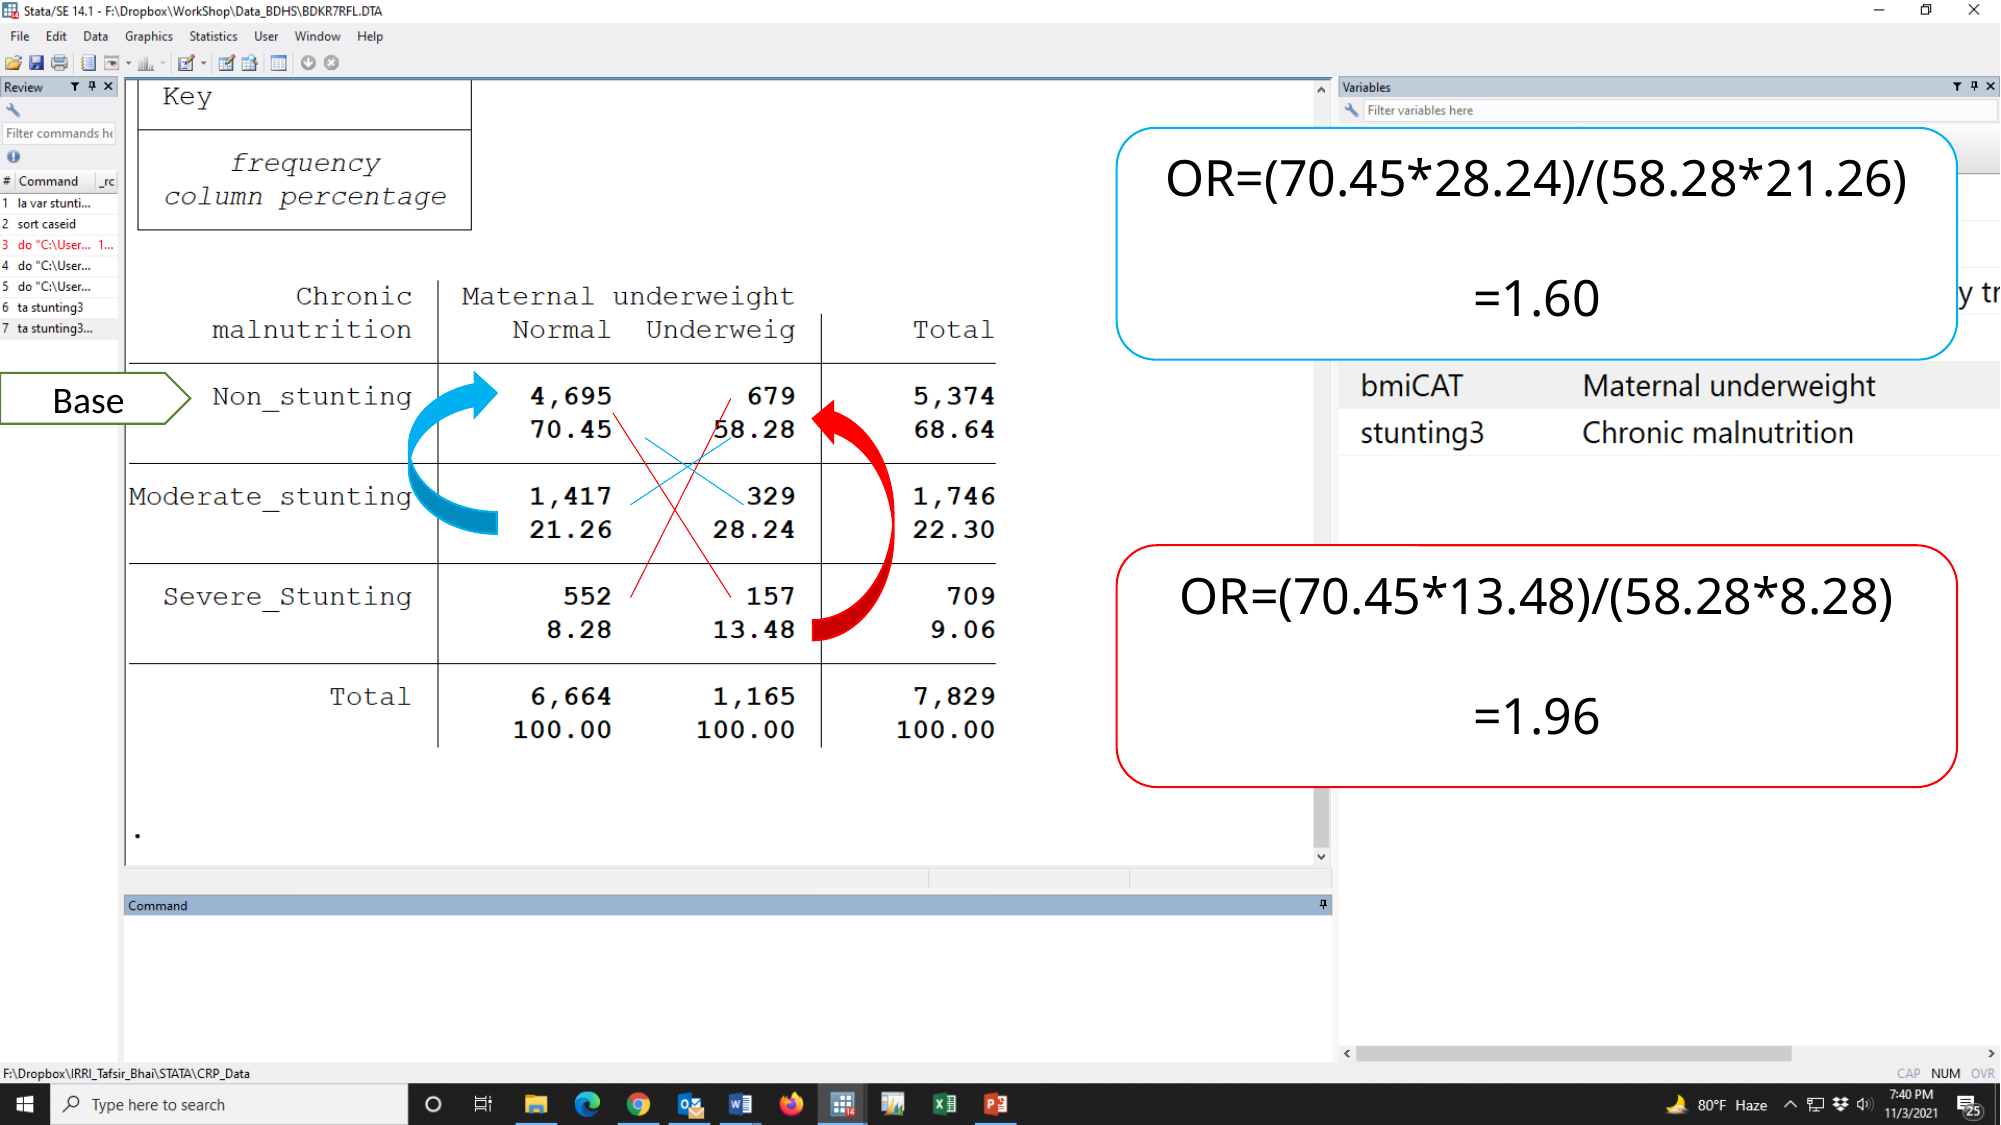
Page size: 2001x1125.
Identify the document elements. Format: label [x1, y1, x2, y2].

picture [0, 0, 2000, 1125]
text_box [612, 398, 744, 598]
